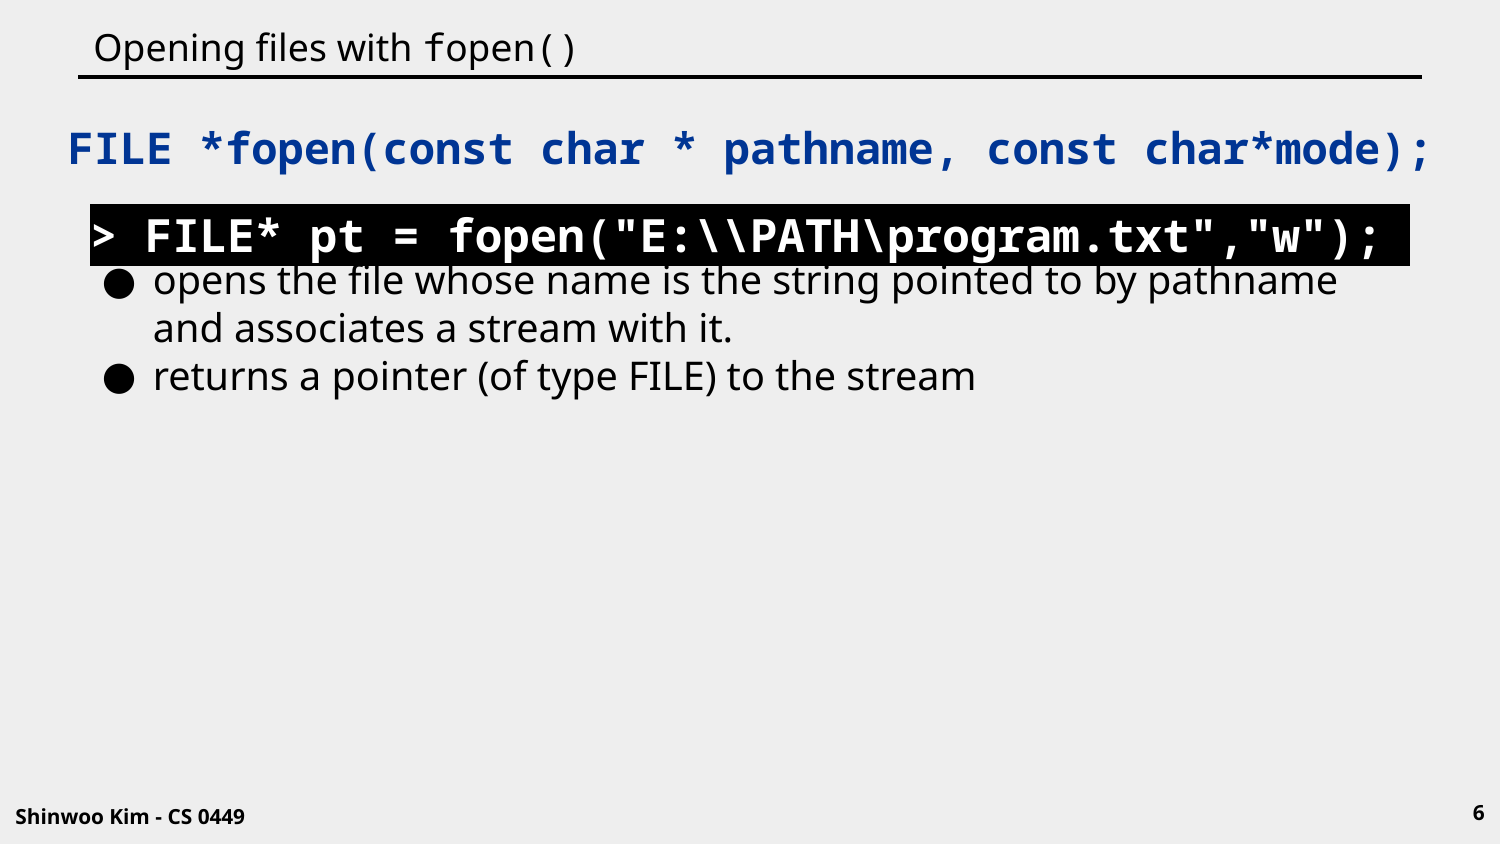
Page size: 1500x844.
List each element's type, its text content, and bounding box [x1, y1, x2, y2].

text_box opens the file whose name is the string pointed to by pathname and associates a stream with it. returns a pointer (of type FILE) to the stream [78, 243, 1422, 411]
title Opening files with fopen() [78, 8, 1422, 85]
slide_number Shinwoo Kim - CS 0449 [0, 779, 328, 844]
list FILE *fopen(const char * pathname, const char*mode); > FILE* pt = fopen("E:\\PATH\program.txt","w"); [33, 97, 1467, 604]
slide_number 6 [1410, 779, 1500, 844]
